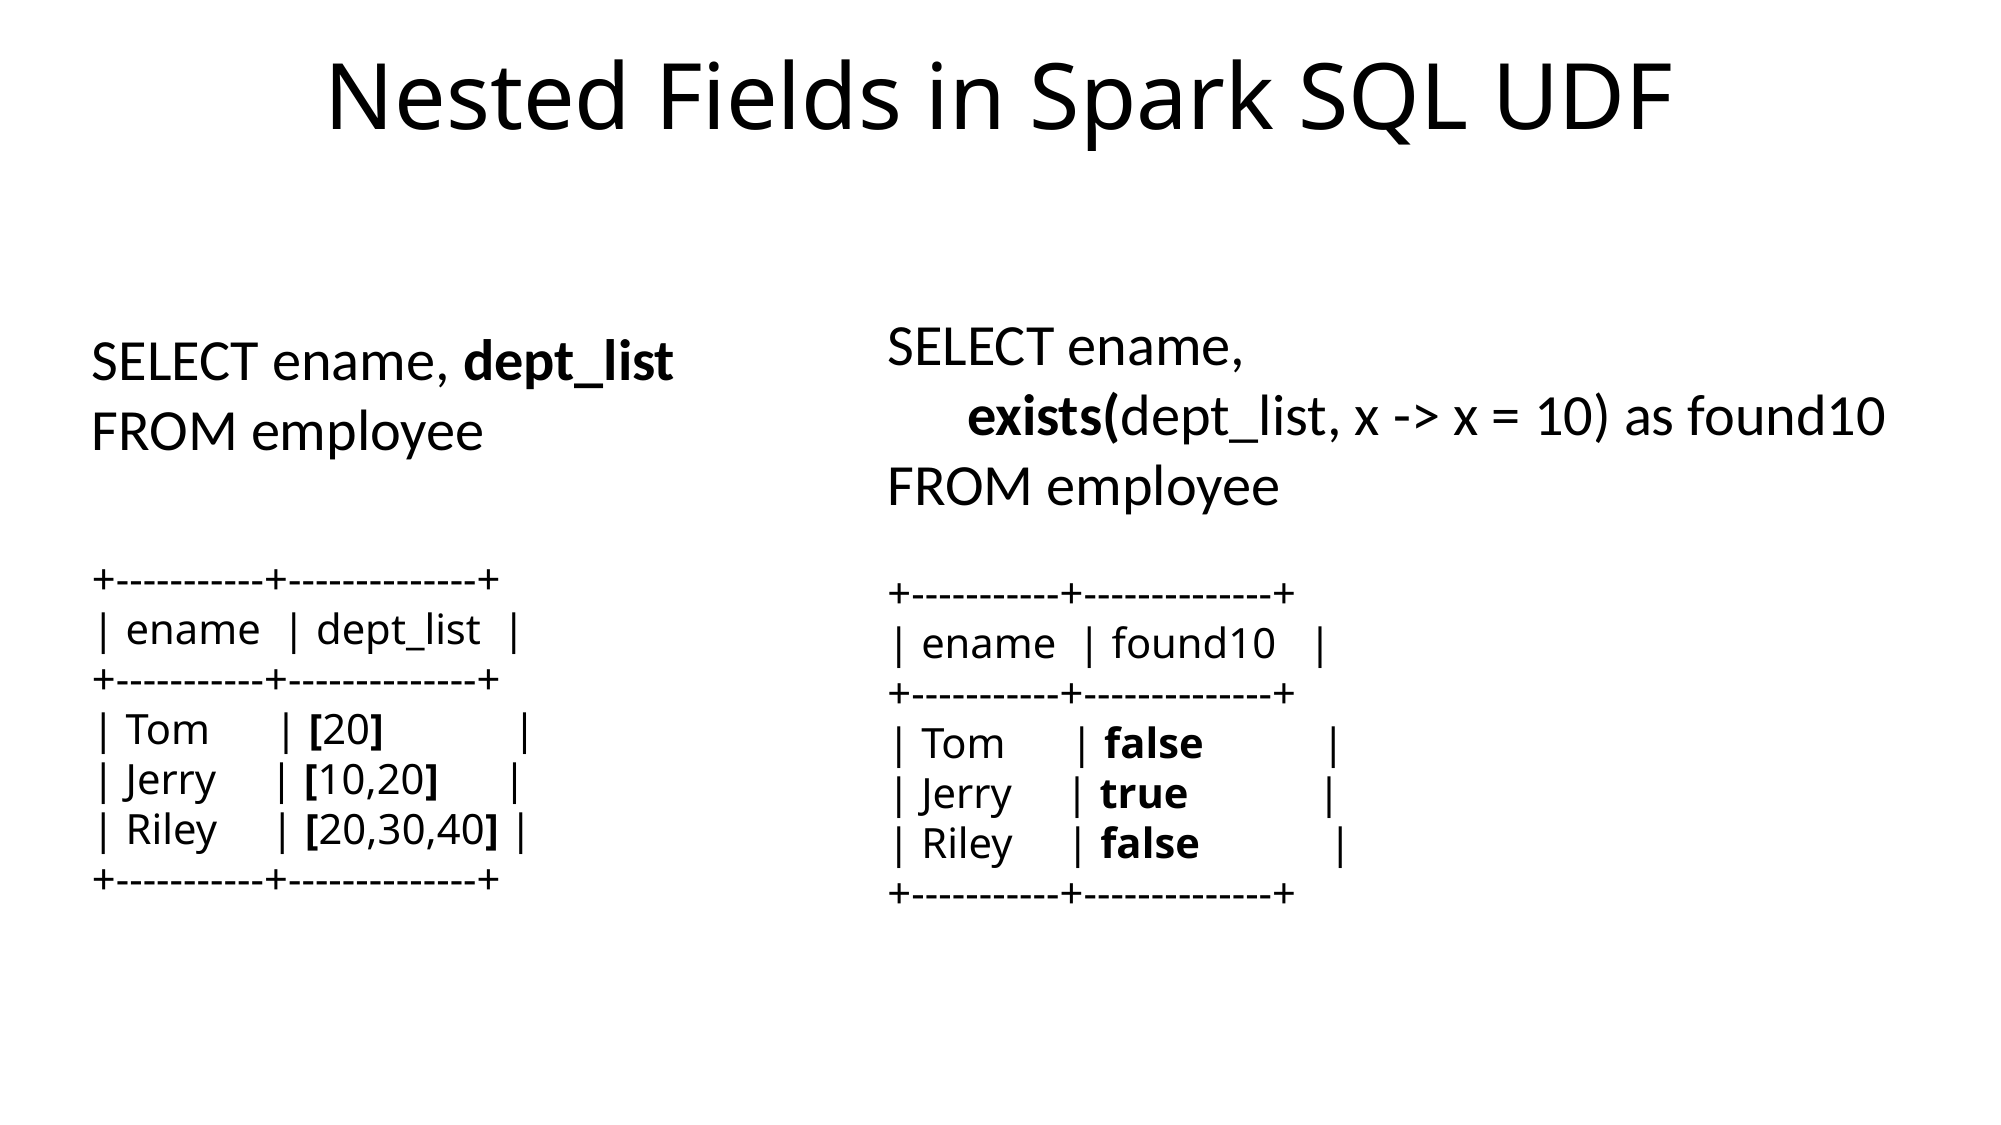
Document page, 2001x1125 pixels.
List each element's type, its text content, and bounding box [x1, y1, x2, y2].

text_box SELECT ename, exists(dept_list, x -> x = 10) as found10 FROM employee +-----------+--------------+ | ename | found10 | +-----------+--------------+ | Tom | false | | Jerry | true | | Riley | false | +-----------+--------------+ [872, 299, 1902, 995]
text_box SELECT ename, dept_list FROM employee +-----------+--------------+ | ename | dept_list | +-----------+--------------+ | Tom | [20] | | Jerry | [10,20] | | Riley | [20,30,40] | +-----------+--------------+ [77, 315, 691, 910]
title Nested Fields in Spark SQL UDF [137, 0, 1863, 209]
